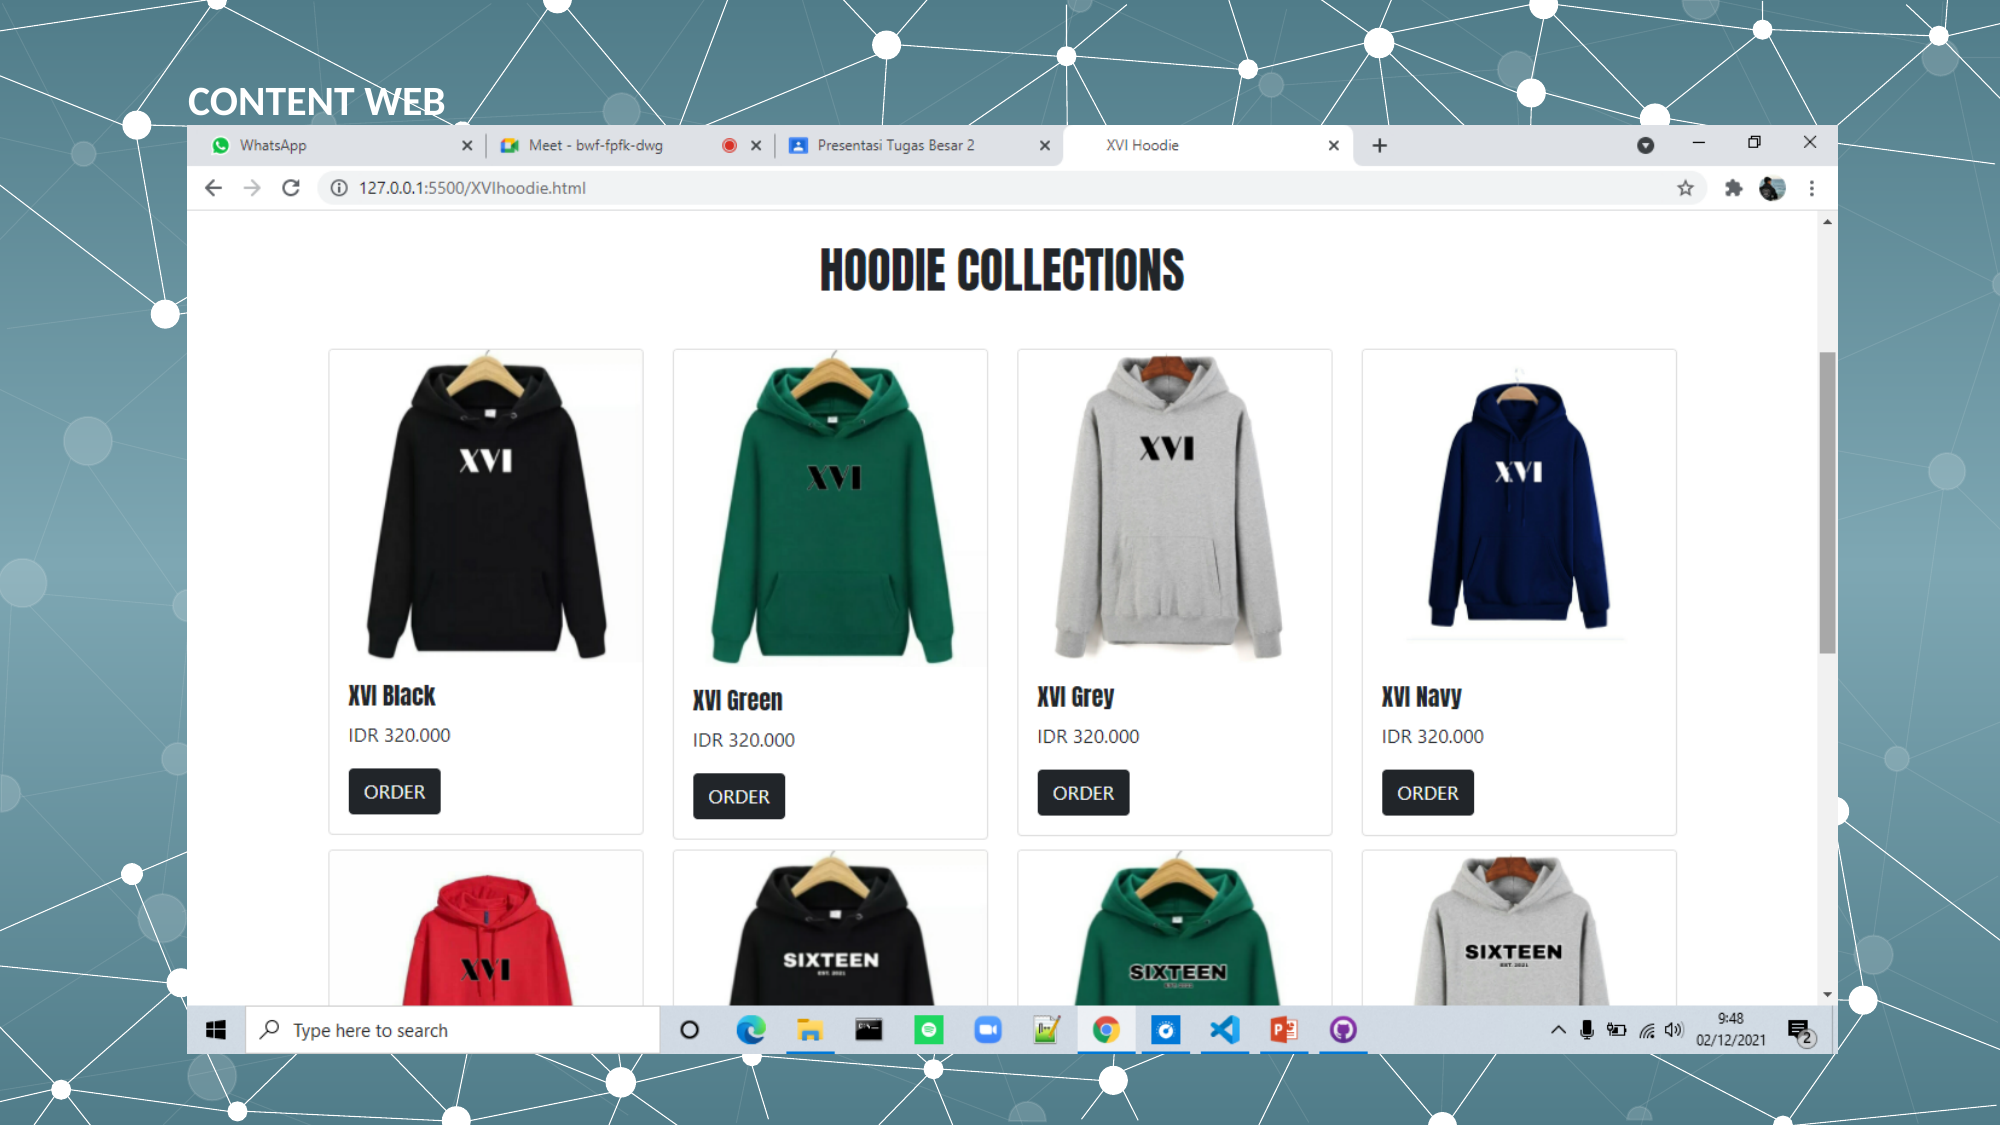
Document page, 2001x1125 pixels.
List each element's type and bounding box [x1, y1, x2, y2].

text_box [0, 758, 2000, 1125]
text_box [0, 0, 2000, 401]
picture [187, 125, 1838, 1054]
